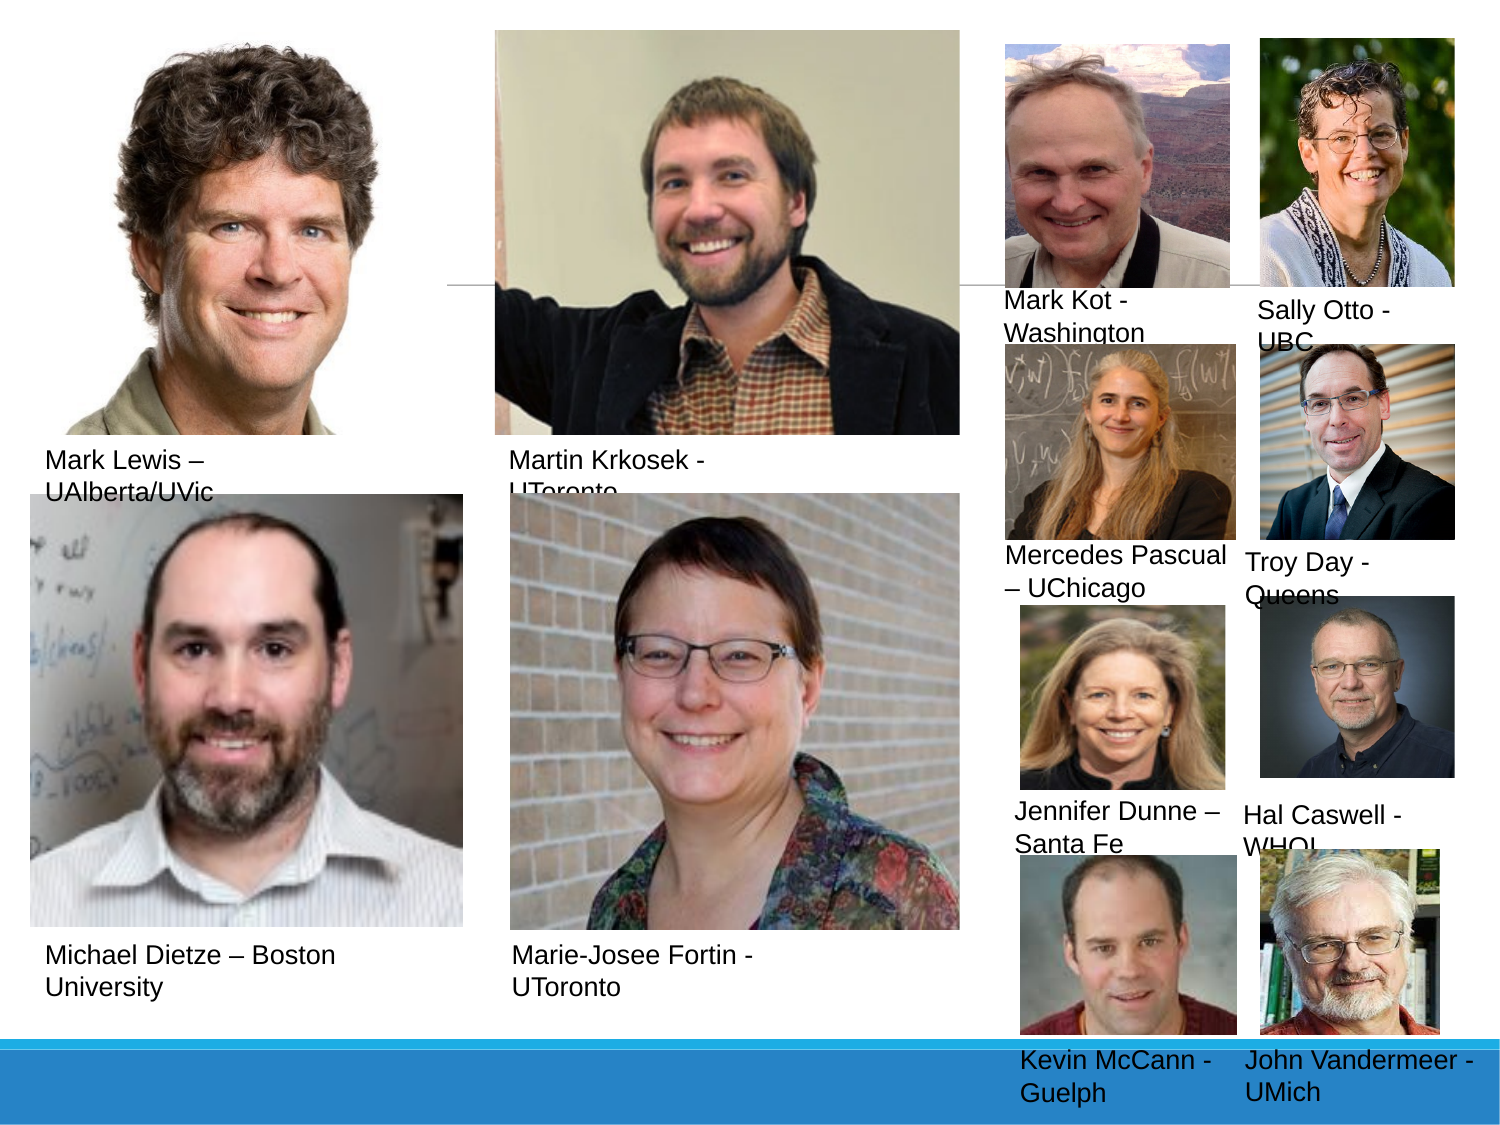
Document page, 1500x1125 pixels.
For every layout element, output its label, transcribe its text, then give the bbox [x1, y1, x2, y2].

text_box John Vandermeer - UMich [1335, 1035, 1500, 1125]
text_box Mark Kot - Washington [988, 275, 1242, 381]
text_box Martin Krkosek - UToronto [493, 442, 837, 510]
picture [494, 29, 960, 435]
text_box Jennifer Dunne – Santa Fe [999, 786, 1253, 953]
picture [1259, 344, 1455, 540]
text_box Hal Caswell - WHOI [1253, 789, 1498, 835]
picture [29, 494, 463, 928]
picture [44, 32, 448, 435]
picture [509, 492, 960, 930]
text_box Sally Otto - UBC [1242, 284, 1470, 330]
picture [1005, 44, 1230, 288]
text_box Kevin McCann - Guelph [1004, 1035, 1335, 1125]
picture [1019, 854, 1238, 1035]
text_box Michael Dietze – Boston University [30, 930, 477, 1006]
picture [1259, 38, 1455, 287]
text_box Troy Day - Queens [1244, 537, 1487, 583]
picture [1259, 596, 1455, 778]
picture [1004, 344, 1236, 540]
text_box Mercedes Pascual – UChicago [989, 530, 1244, 667]
picture [1259, 849, 1441, 1035]
text_box Mark Lewis – UAlberta/UVic [30, 435, 395, 494]
text_box Marie-Josee Fortin - UToronto [496, 930, 885, 1006]
picture [1019, 605, 1226, 790]
